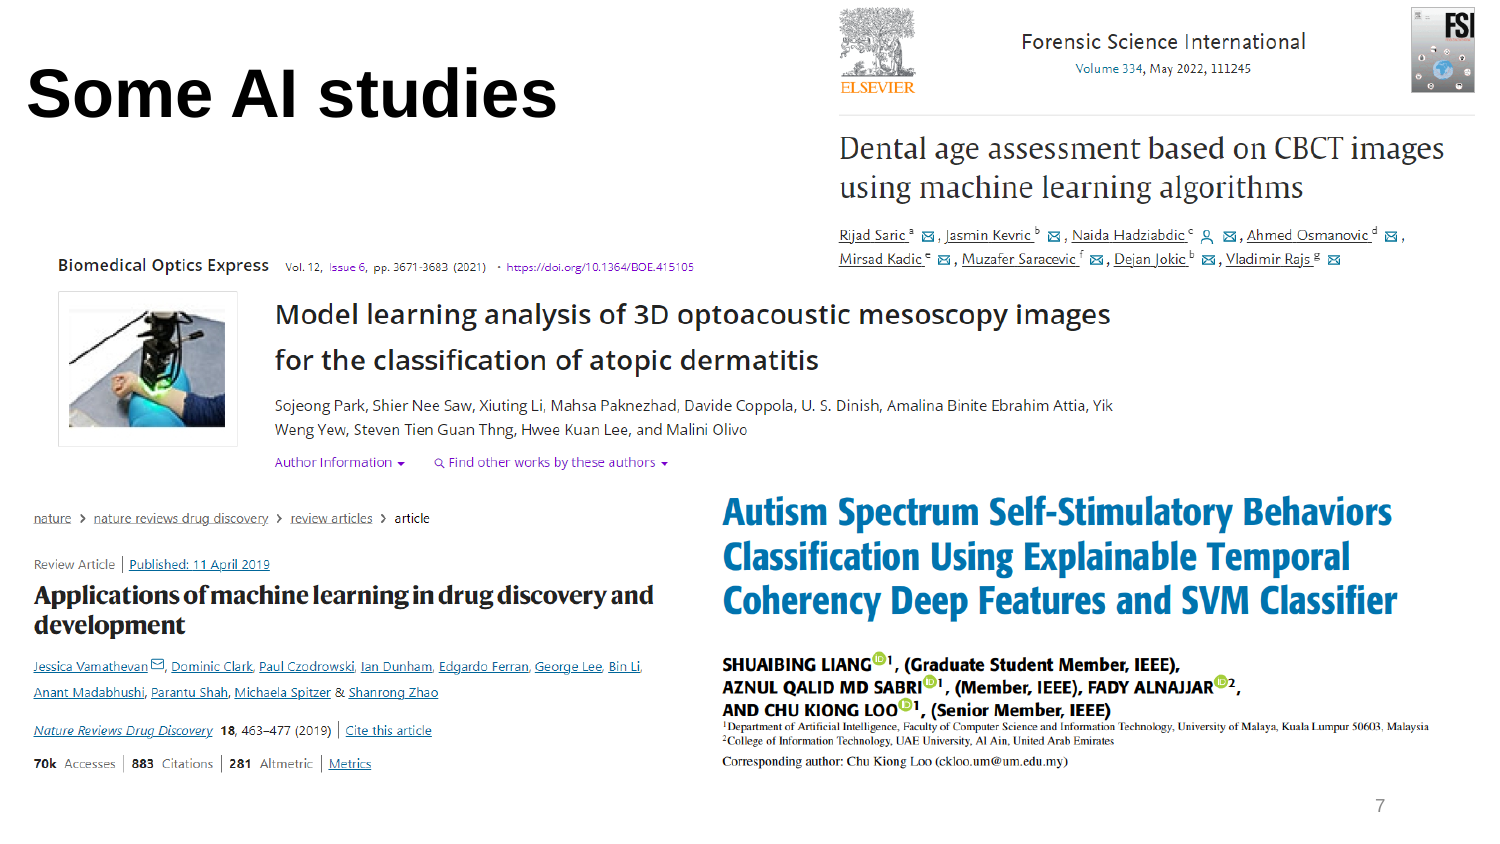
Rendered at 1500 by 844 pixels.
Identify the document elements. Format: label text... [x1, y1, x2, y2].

picture [27, 494, 680, 787]
slide_number 7 [1059, 785, 1397, 827]
picture [50, 0, 1485, 776]
title Some AI studies [15, 31, 829, 159]
